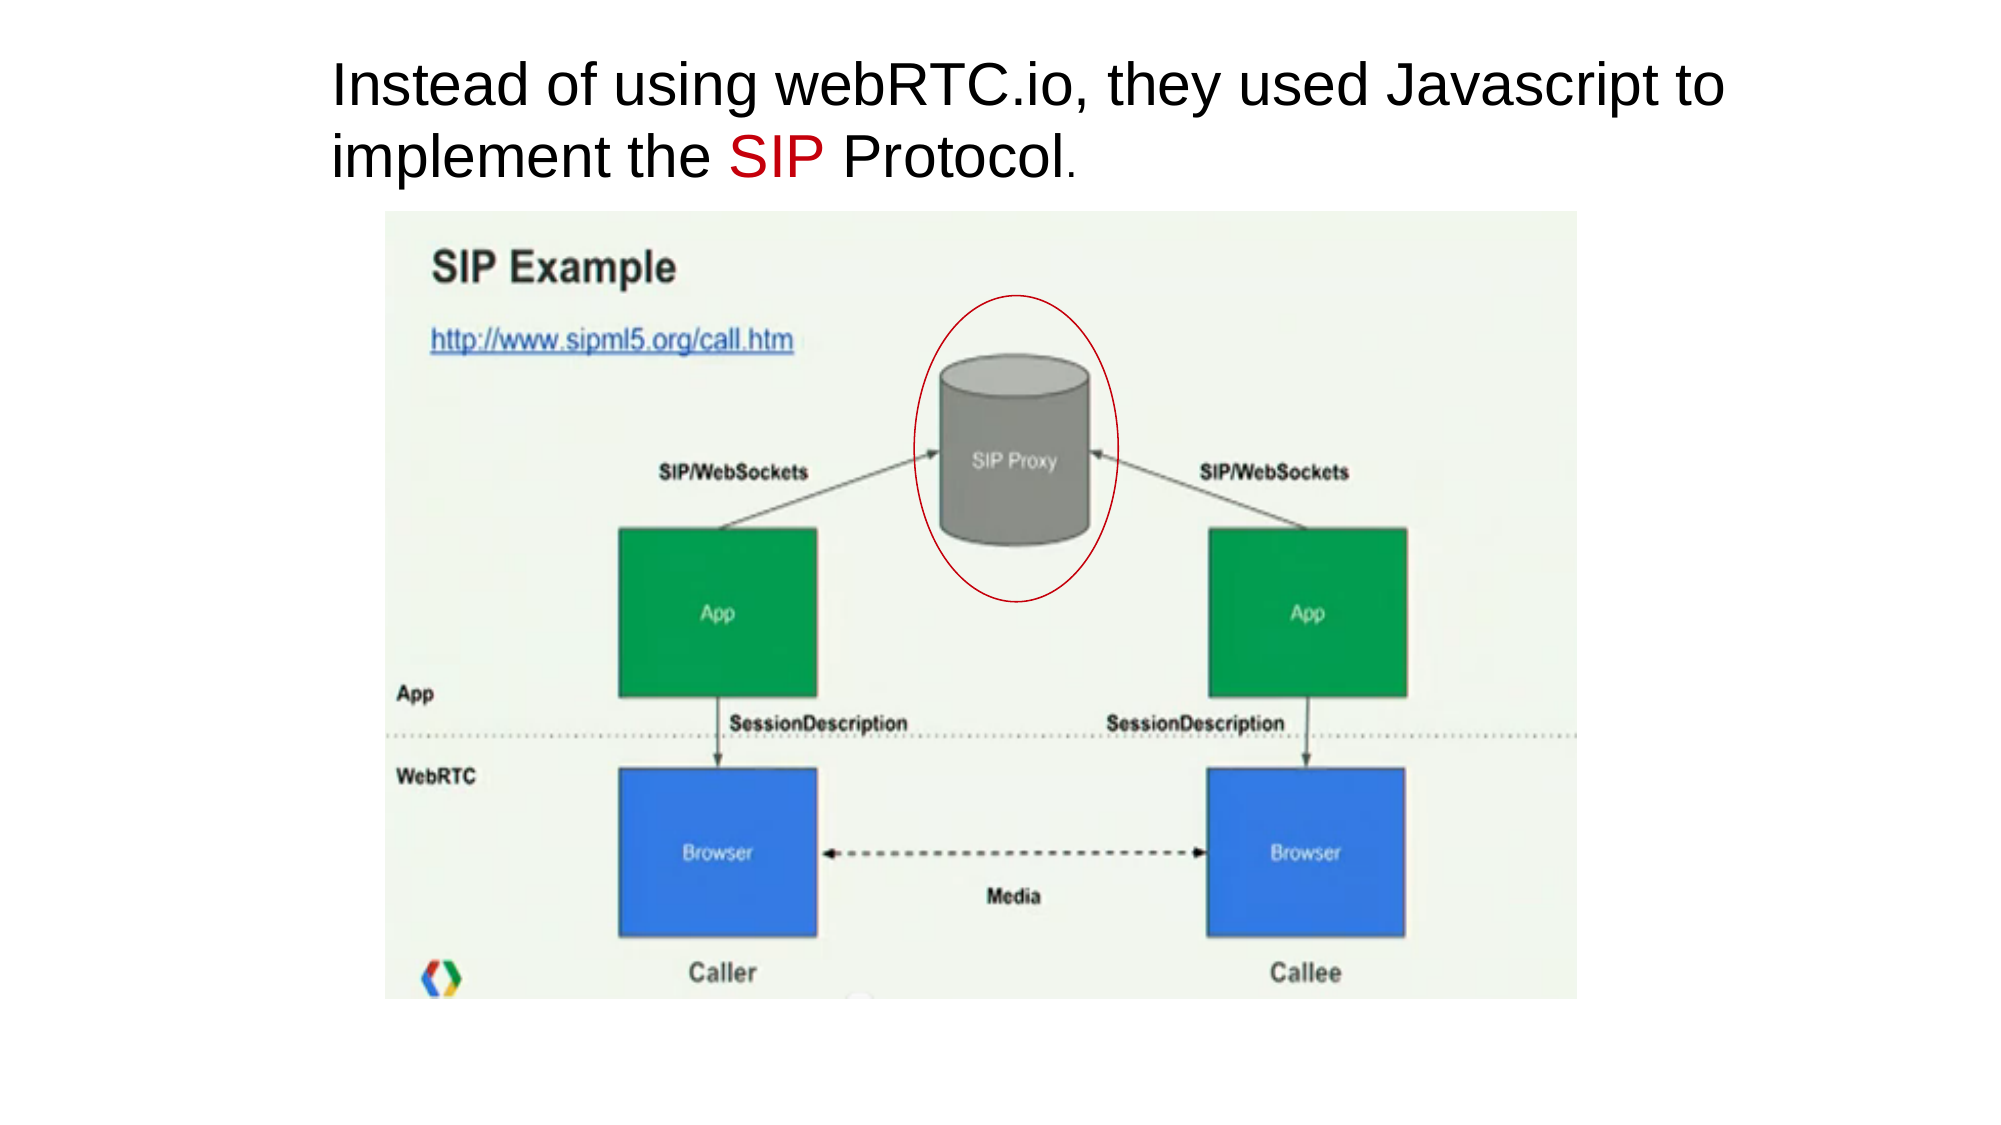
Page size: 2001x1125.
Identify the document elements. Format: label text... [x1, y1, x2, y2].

picture [385, 211, 1577, 999]
text_box Instead of using webRTC.io, they used Javascript to implement the SIP Protocol. [317, 33, 1747, 234]
